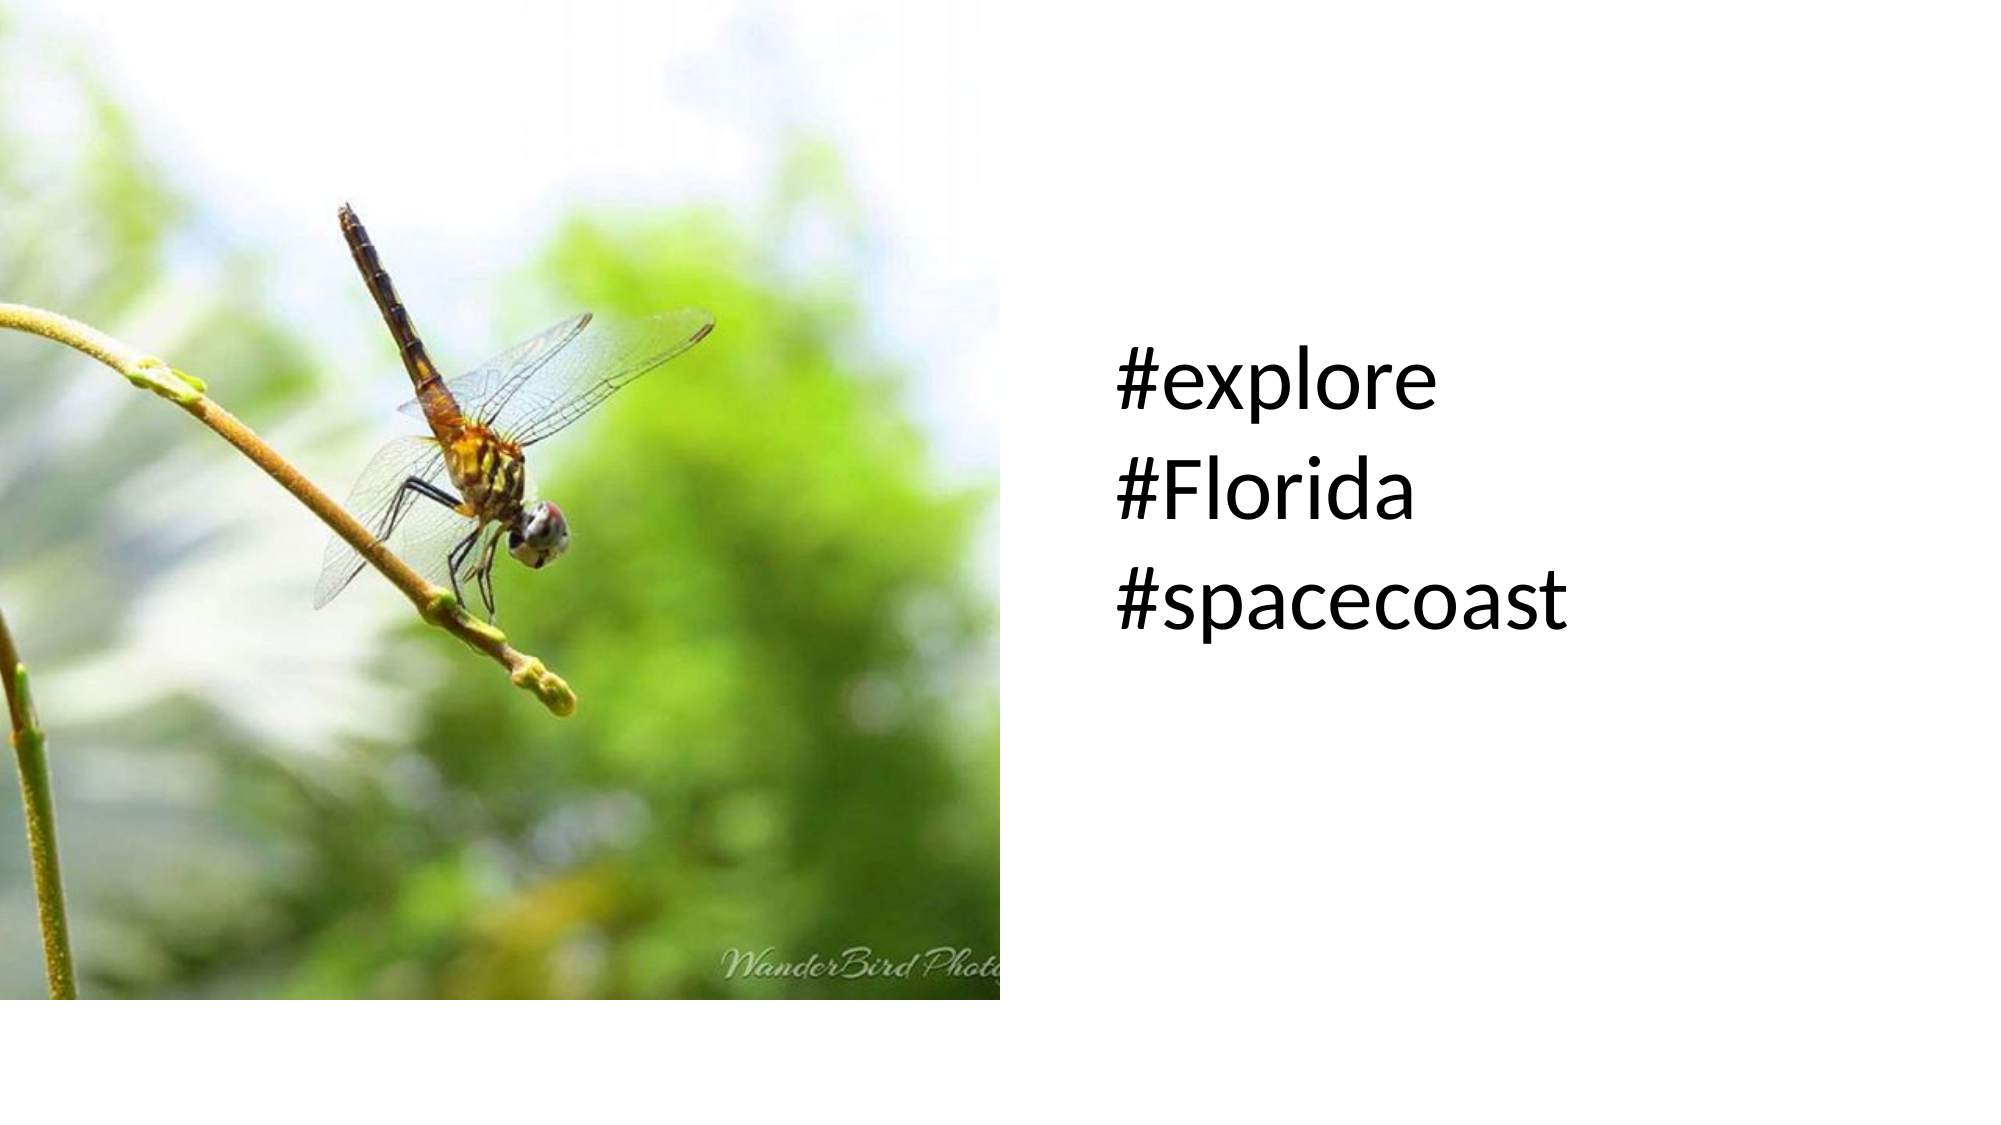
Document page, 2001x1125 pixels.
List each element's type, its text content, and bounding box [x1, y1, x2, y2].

text_box #explore #Florida #spacecoast [1100, 310, 1585, 766]
picture [0, 0, 1000, 1000]
